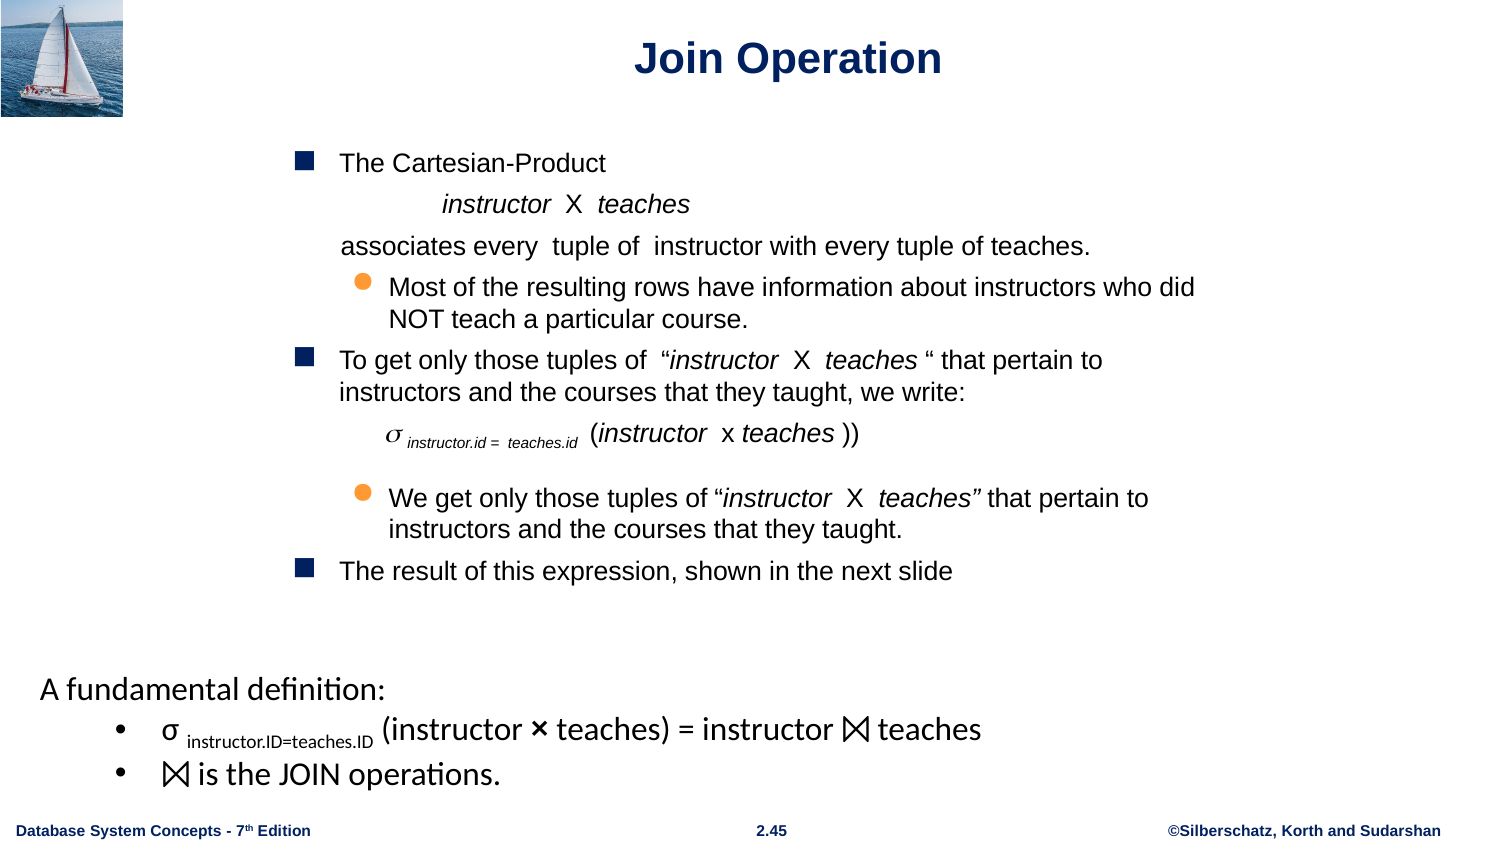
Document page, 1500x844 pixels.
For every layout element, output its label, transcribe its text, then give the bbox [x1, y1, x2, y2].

title Join Operation [125, 14, 1452, 90]
text_box A fundamental definition: σ instructor.ID=teaches.ID (instructor ⨯ teaches) = instructor ⨝ teaches ⨝ is the JOIN operations. [24, 659, 1350, 800]
picture [0, 0, 123, 117]
list The Cartesian-Product instructor X teaches associates every tuple of instructor with every tuple of teaches. Most of the resulting rows have information about instructors who did NOT teach a particular course. To get only those tuples of “instructor X teaches “ that pertain to instructors and the courses that they taught, we write:  instructor.id = teaches.id (instructor x teaches )) We get only those tuples of “instructor X teaches” that pertain to instructors and the courses that they taught. The result of this expression, shown in the next slide [282, 138, 1221, 659]
